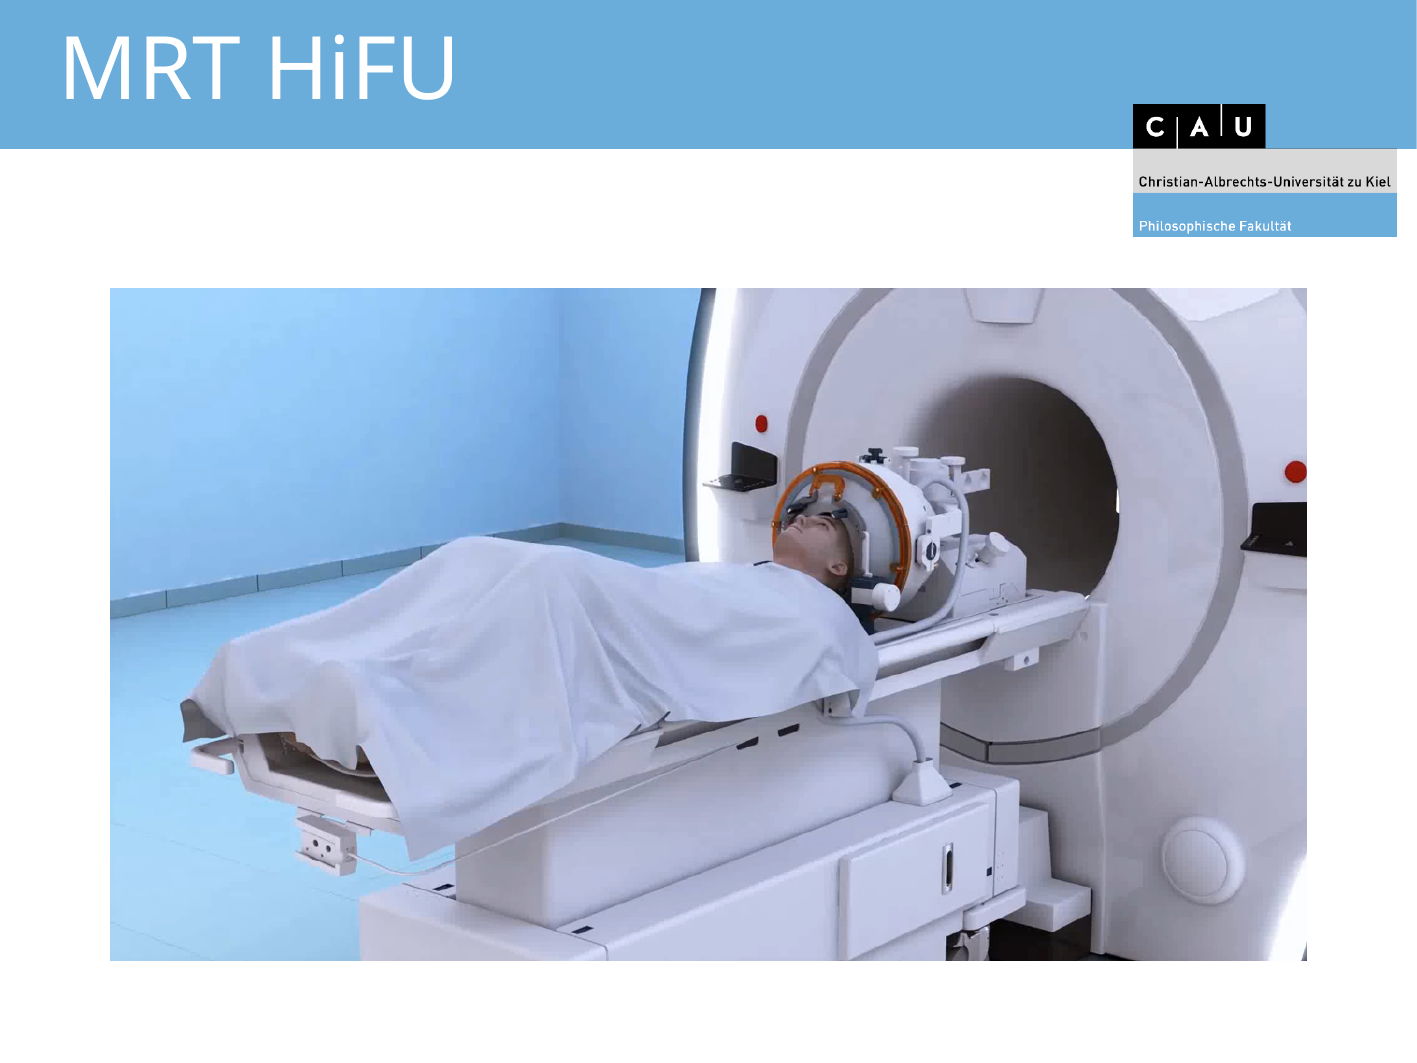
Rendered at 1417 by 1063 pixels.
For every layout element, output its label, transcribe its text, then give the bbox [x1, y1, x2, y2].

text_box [109, 287, 1308, 962]
picture [1133, 104, 1397, 237]
title MRT HiFU [0, 0, 1180, 133]
